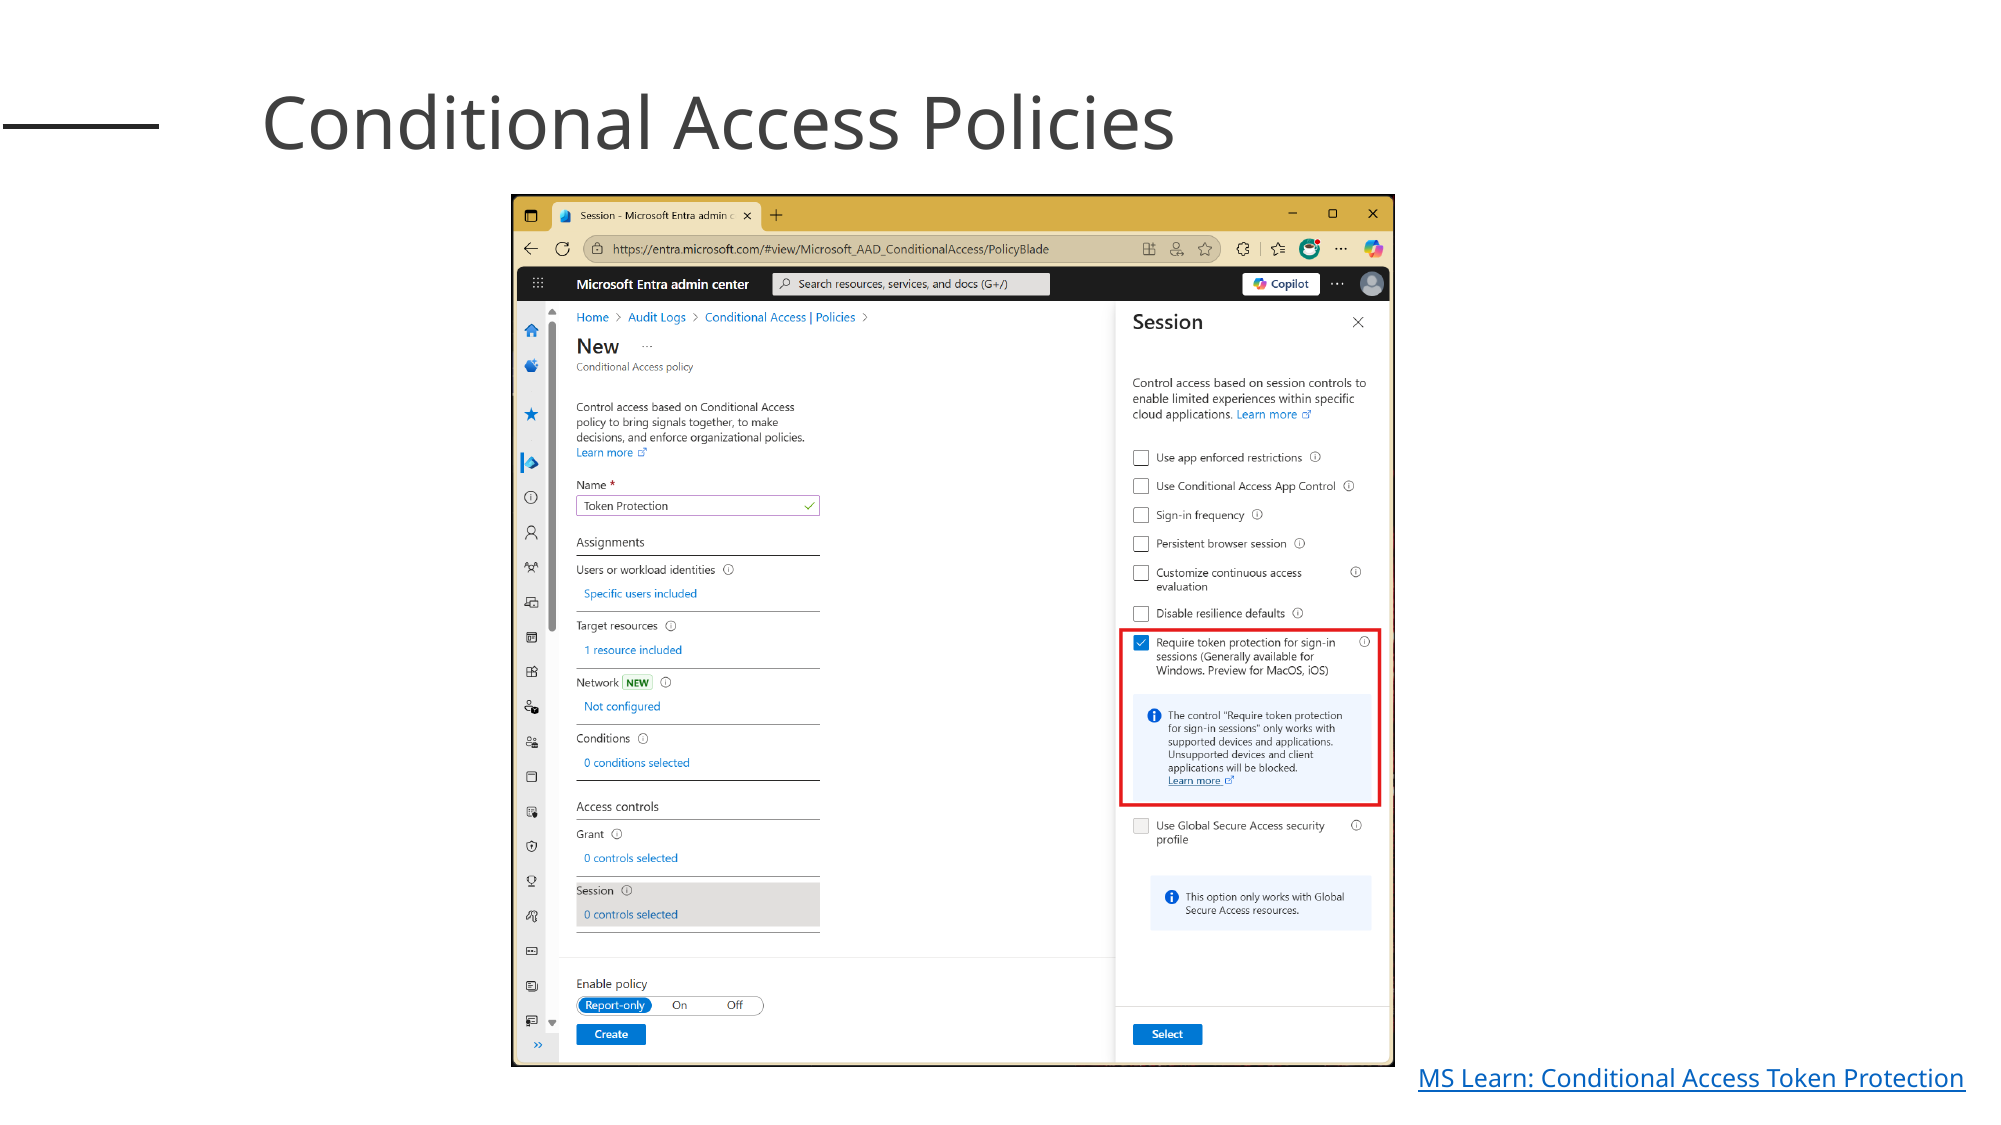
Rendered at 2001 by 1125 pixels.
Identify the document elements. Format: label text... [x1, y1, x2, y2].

text_box MS Learn: Conditional Access Token Protection [1394, 1056, 1990, 1105]
picture [511, 194, 1395, 1067]
text_box Conditional Access Policies [246, 81, 1395, 172]
